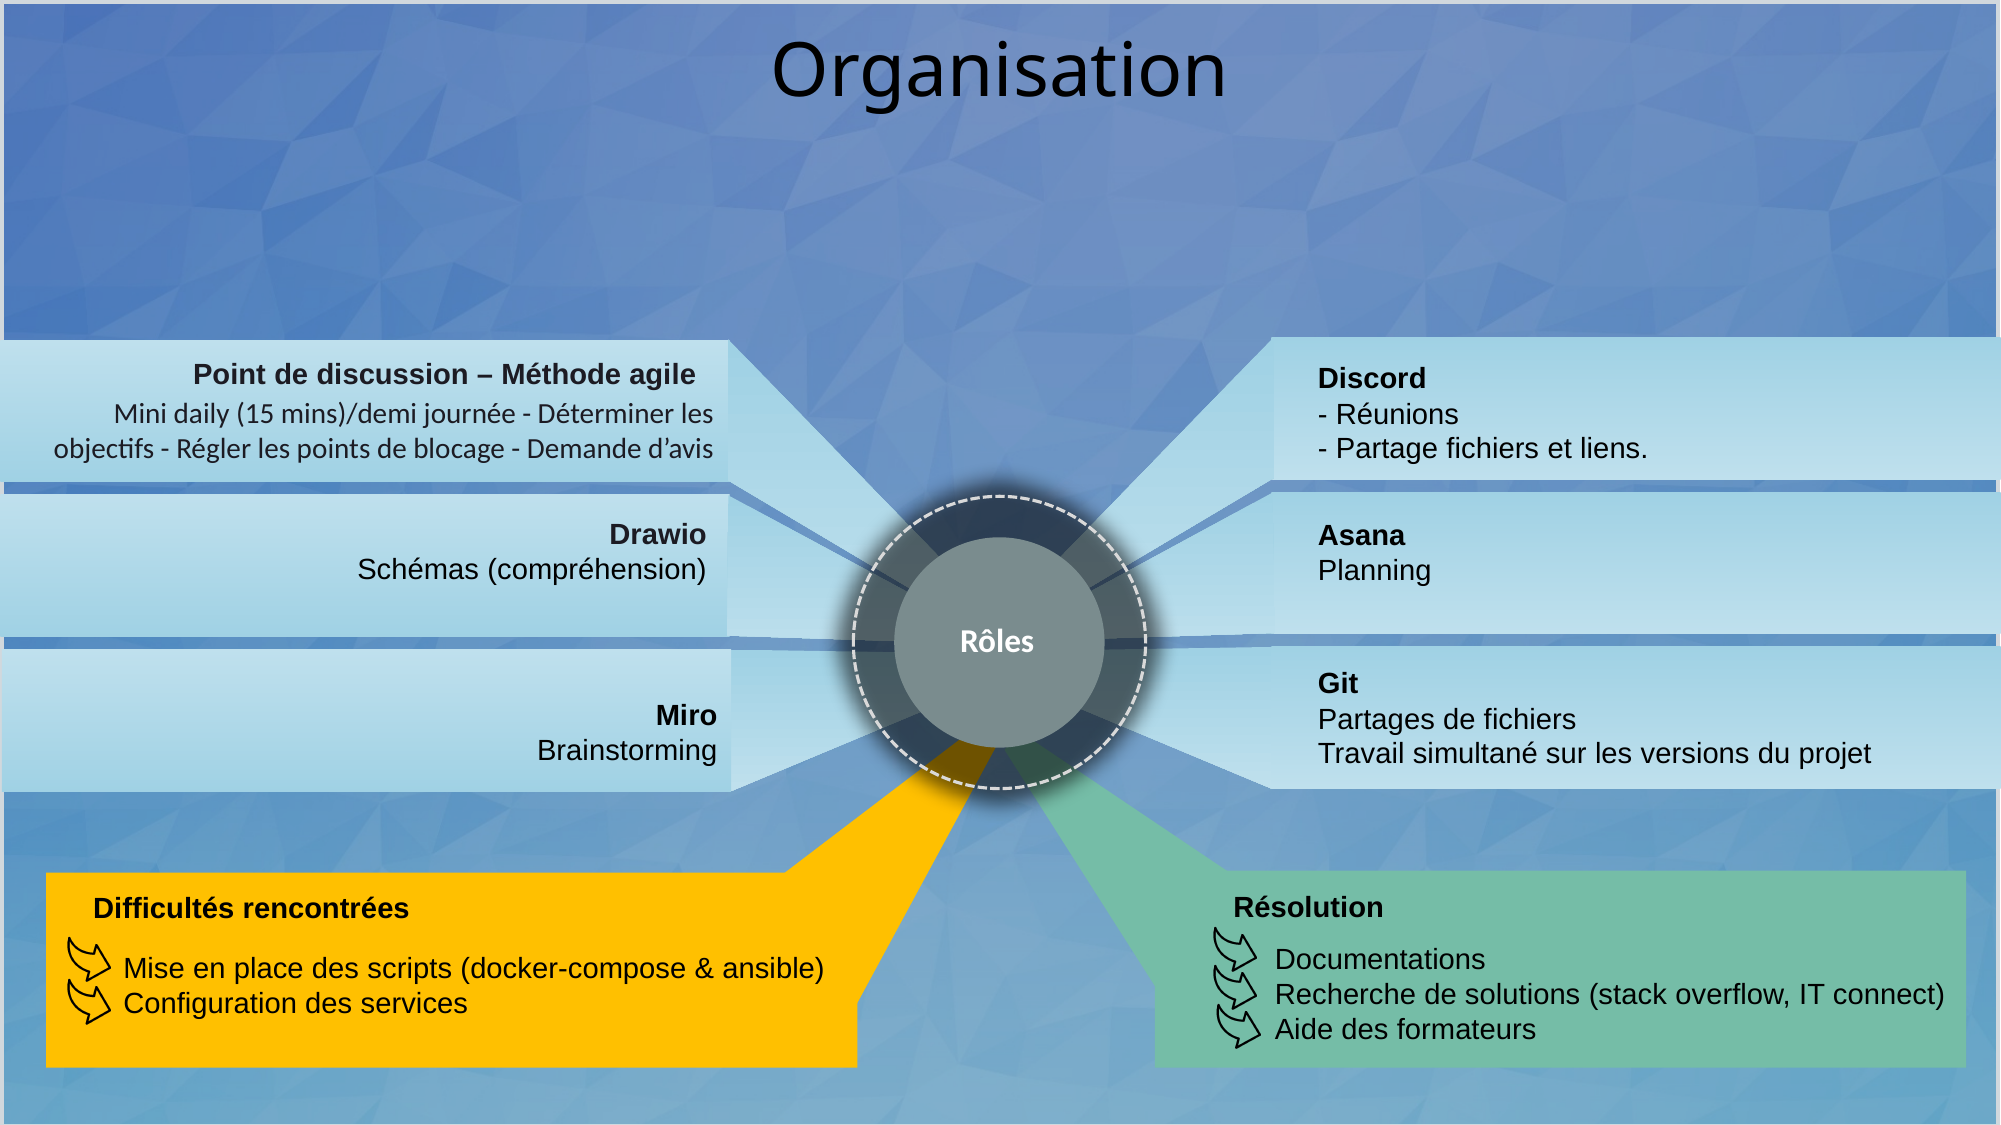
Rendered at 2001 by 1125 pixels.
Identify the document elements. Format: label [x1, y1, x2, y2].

text_box [1218, 881, 1994, 1054]
text_box [1303, 352, 1867, 474]
picture [1208, 932, 1261, 1049]
text_box [999, 337, 2000, 789]
text_box [1303, 508, 1867, 595]
picture [62, 984, 112, 1024]
text_box [0, 348, 729, 473]
text_box [0, 789, 2000, 1125]
text_box [815, 458, 1183, 826]
text_box [178, 688, 733, 775]
text_box [167, 507, 722, 594]
text_box [0, 338, 1004, 792]
picture [62, 942, 112, 982]
text_box [0, 0, 2000, 338]
text_box [75, 882, 854, 1028]
text_box [1303, 657, 1950, 779]
